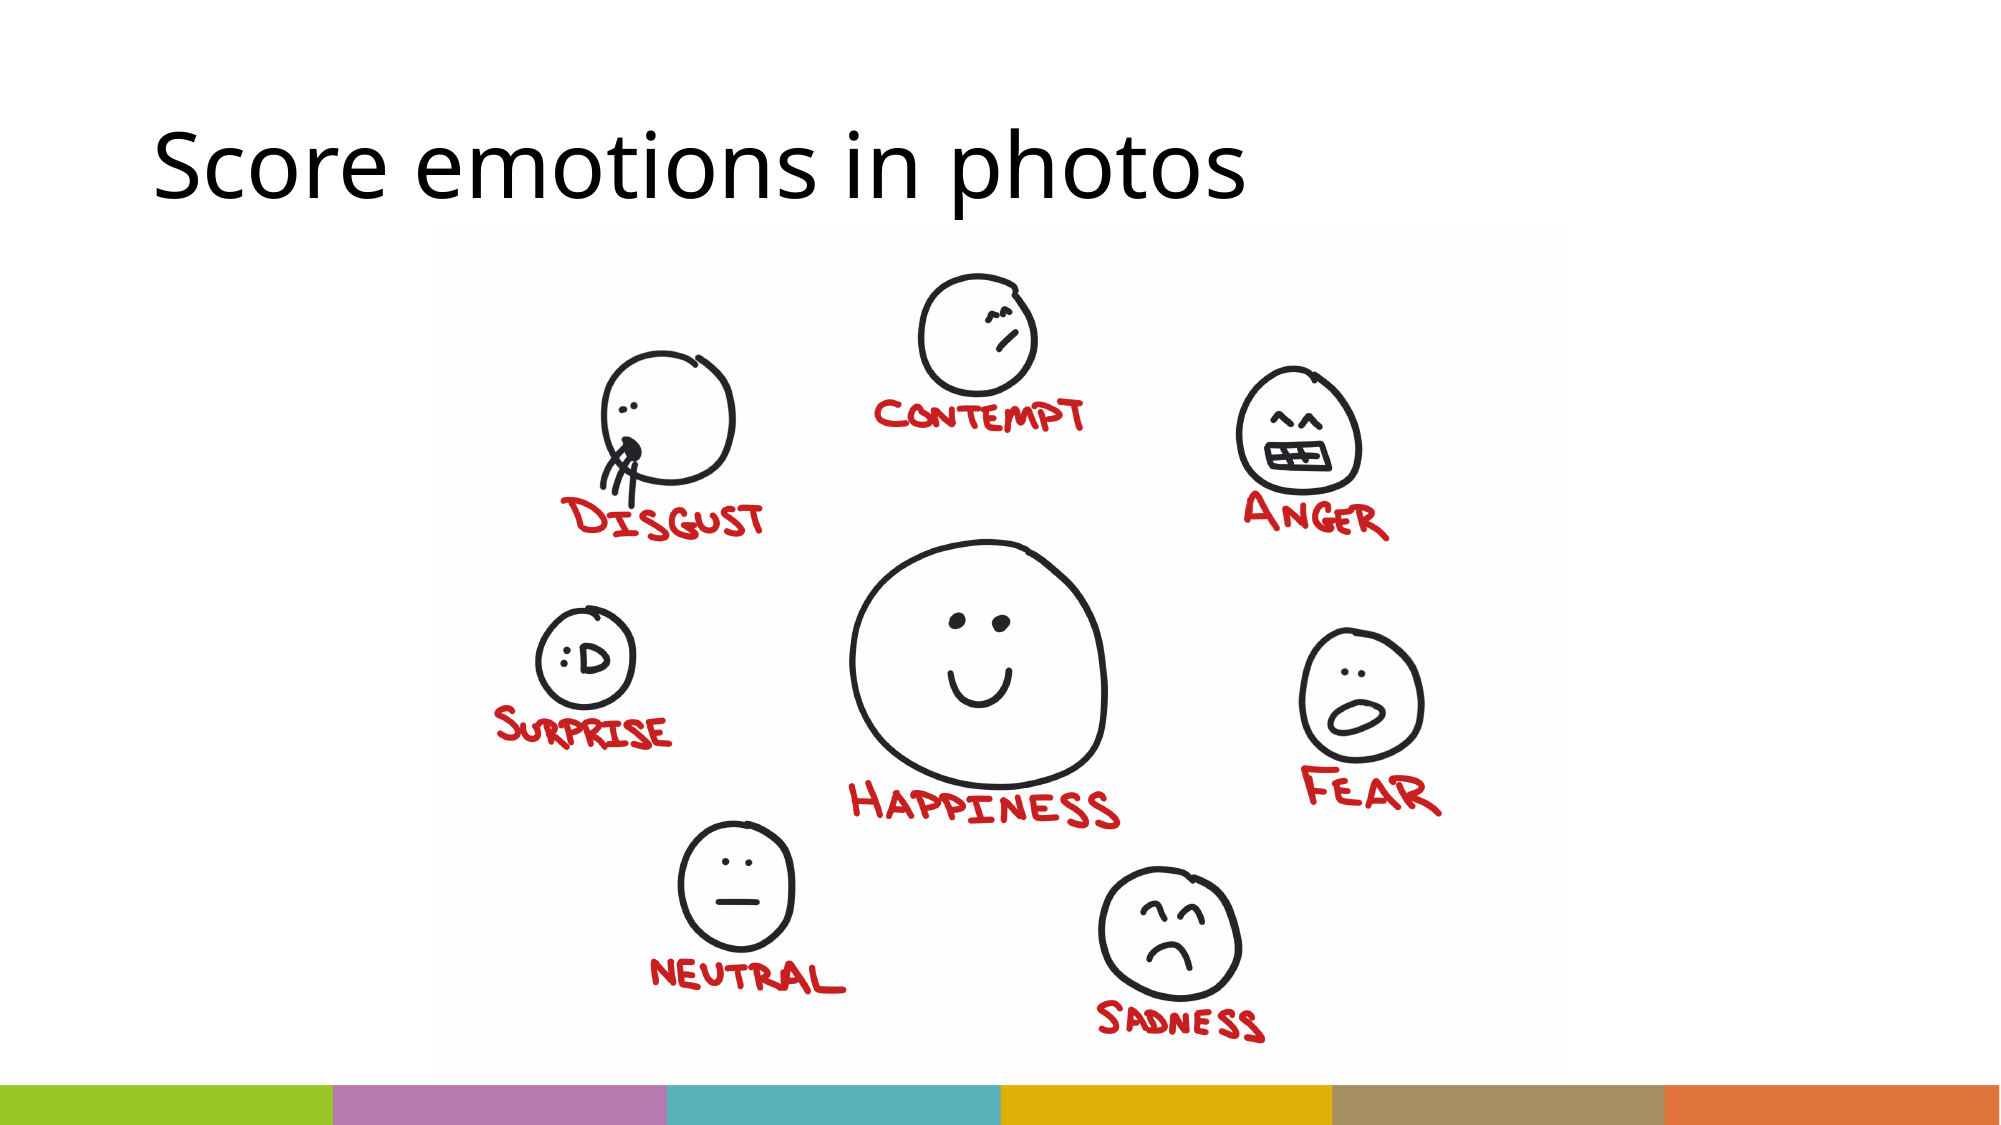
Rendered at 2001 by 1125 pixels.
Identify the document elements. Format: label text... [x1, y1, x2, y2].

picture [430, 224, 1570, 1079]
title Score emotions in photos [137, 59, 1863, 278]
